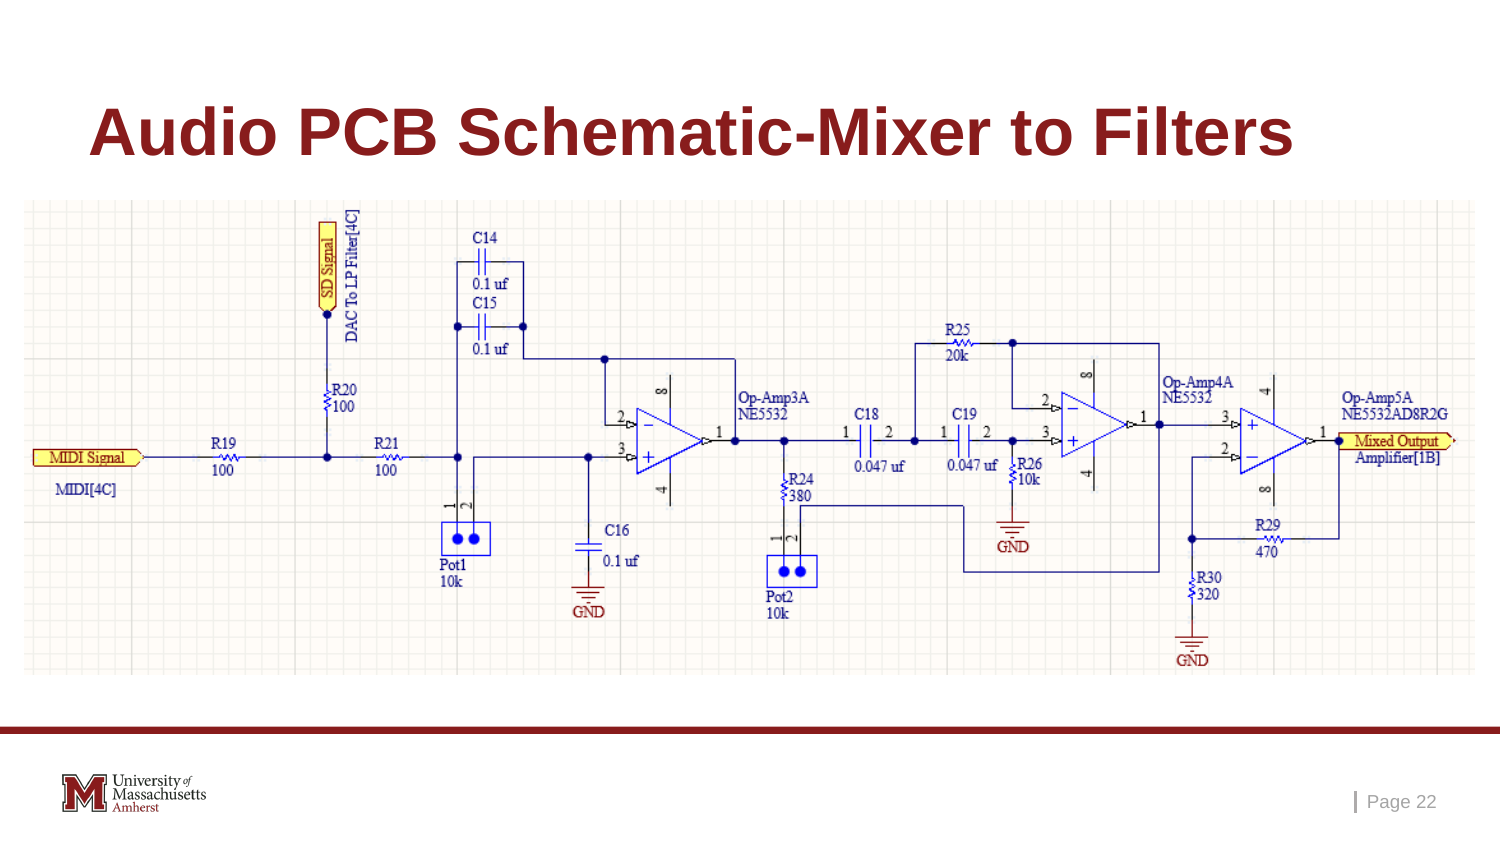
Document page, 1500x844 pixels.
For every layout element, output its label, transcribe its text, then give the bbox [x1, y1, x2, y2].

slide_number Page ‹#› [1355, 791, 1475, 812]
picture [62, 774, 206, 812]
picture [24, 200, 1476, 676]
title Audio PCB Schematic-Mixer to Filters [77, 91, 1425, 176]
